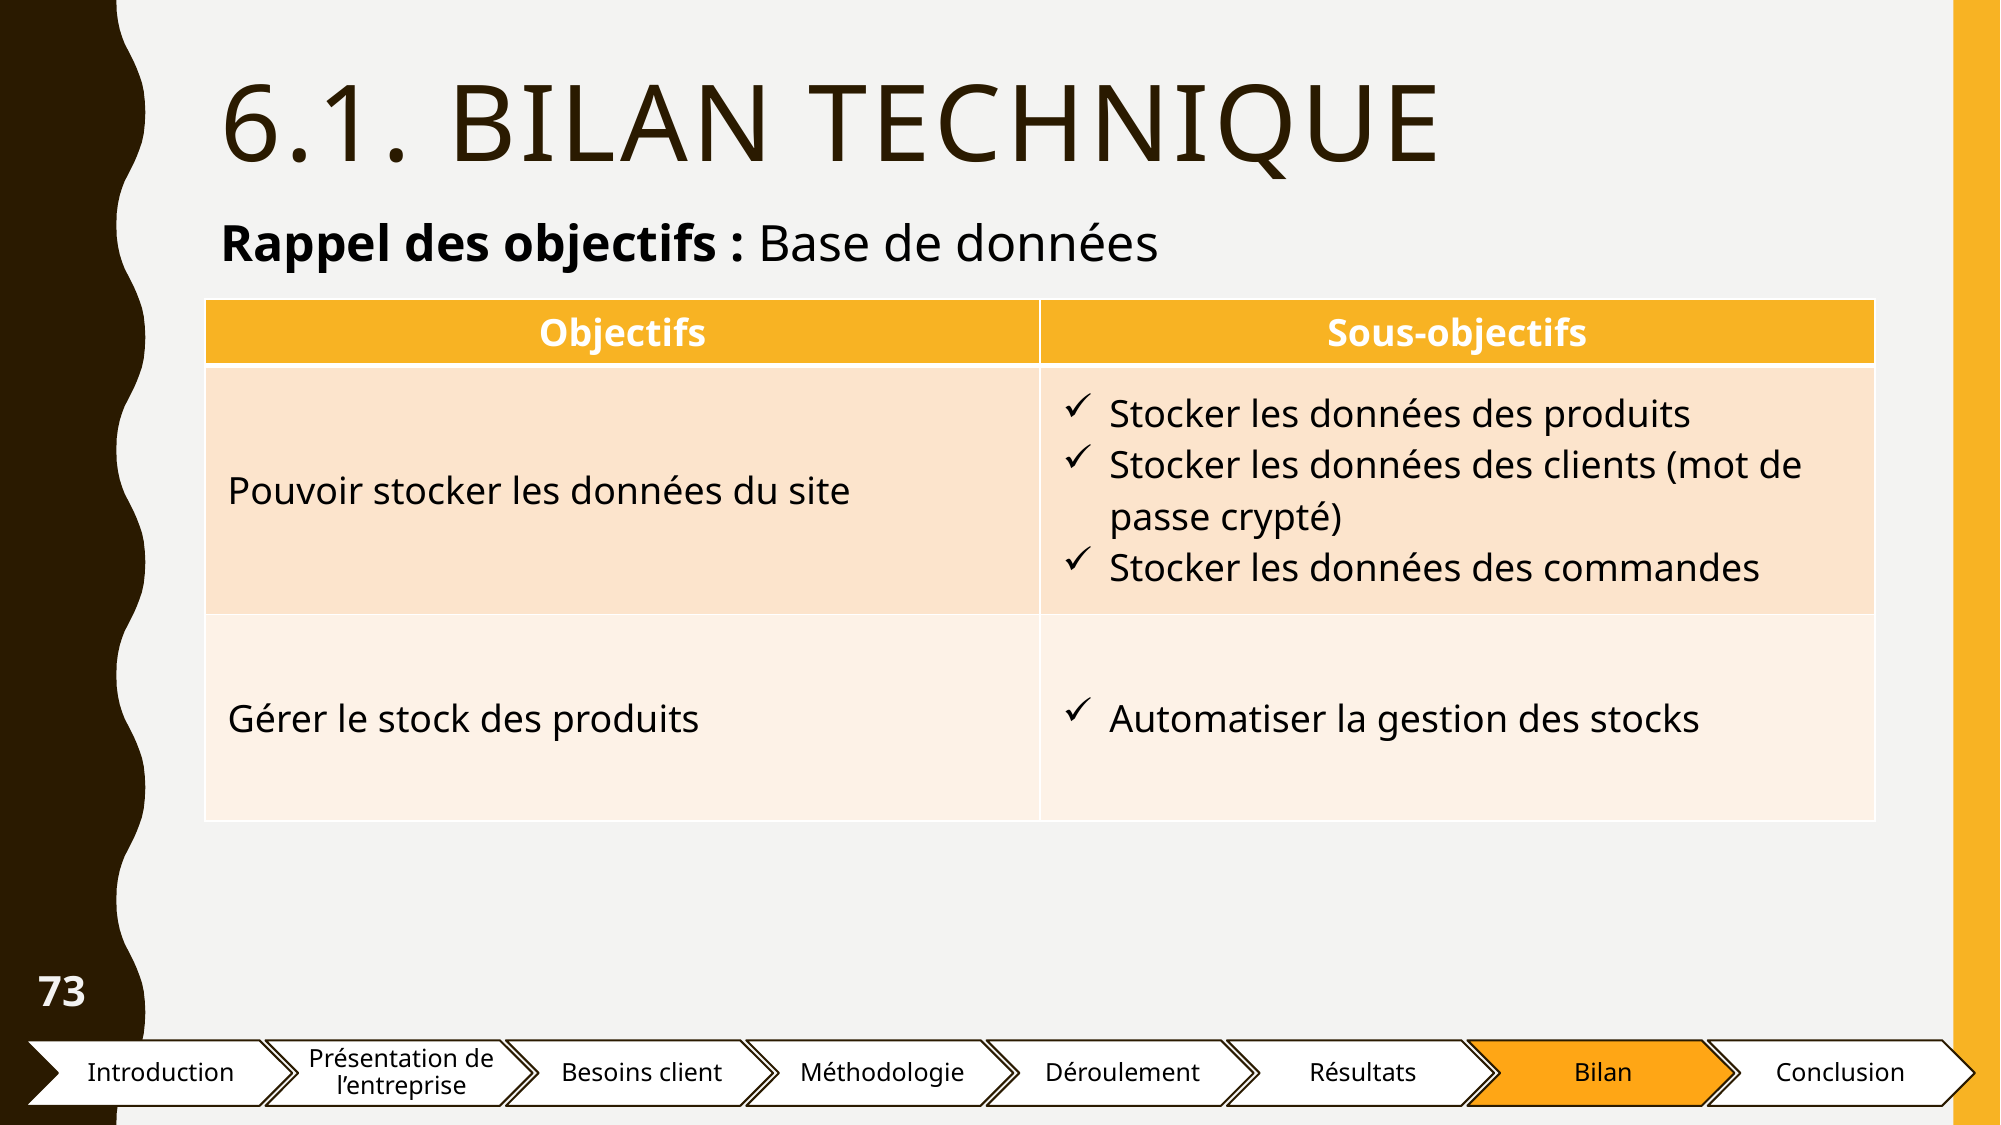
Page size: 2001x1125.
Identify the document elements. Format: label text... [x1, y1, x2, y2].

table_cell Automatiser la gestion des stocks [1041, 615, 1874, 820]
slide_number 73 [12, 961, 113, 1027]
table_cell Stocker les données des produits Stocker les données des clients (mot de passe crypté) Stocker les données des commandes [1041, 368, 1874, 614]
table_header Sous-objectifs [1041, 300, 1874, 363]
text_box Rappel des objectifs : Base de données [205, 198, 1875, 286]
table_cell Pouvoir stocker les données du site [206, 368, 1039, 614]
table_header Objectifs [206, 300, 1039, 363]
title 6.1. Bilan technique [205, 62, 1875, 196]
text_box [24, 1040, 1975, 1106]
table_cell Gérer le stock des produits [206, 615, 1039, 820]
